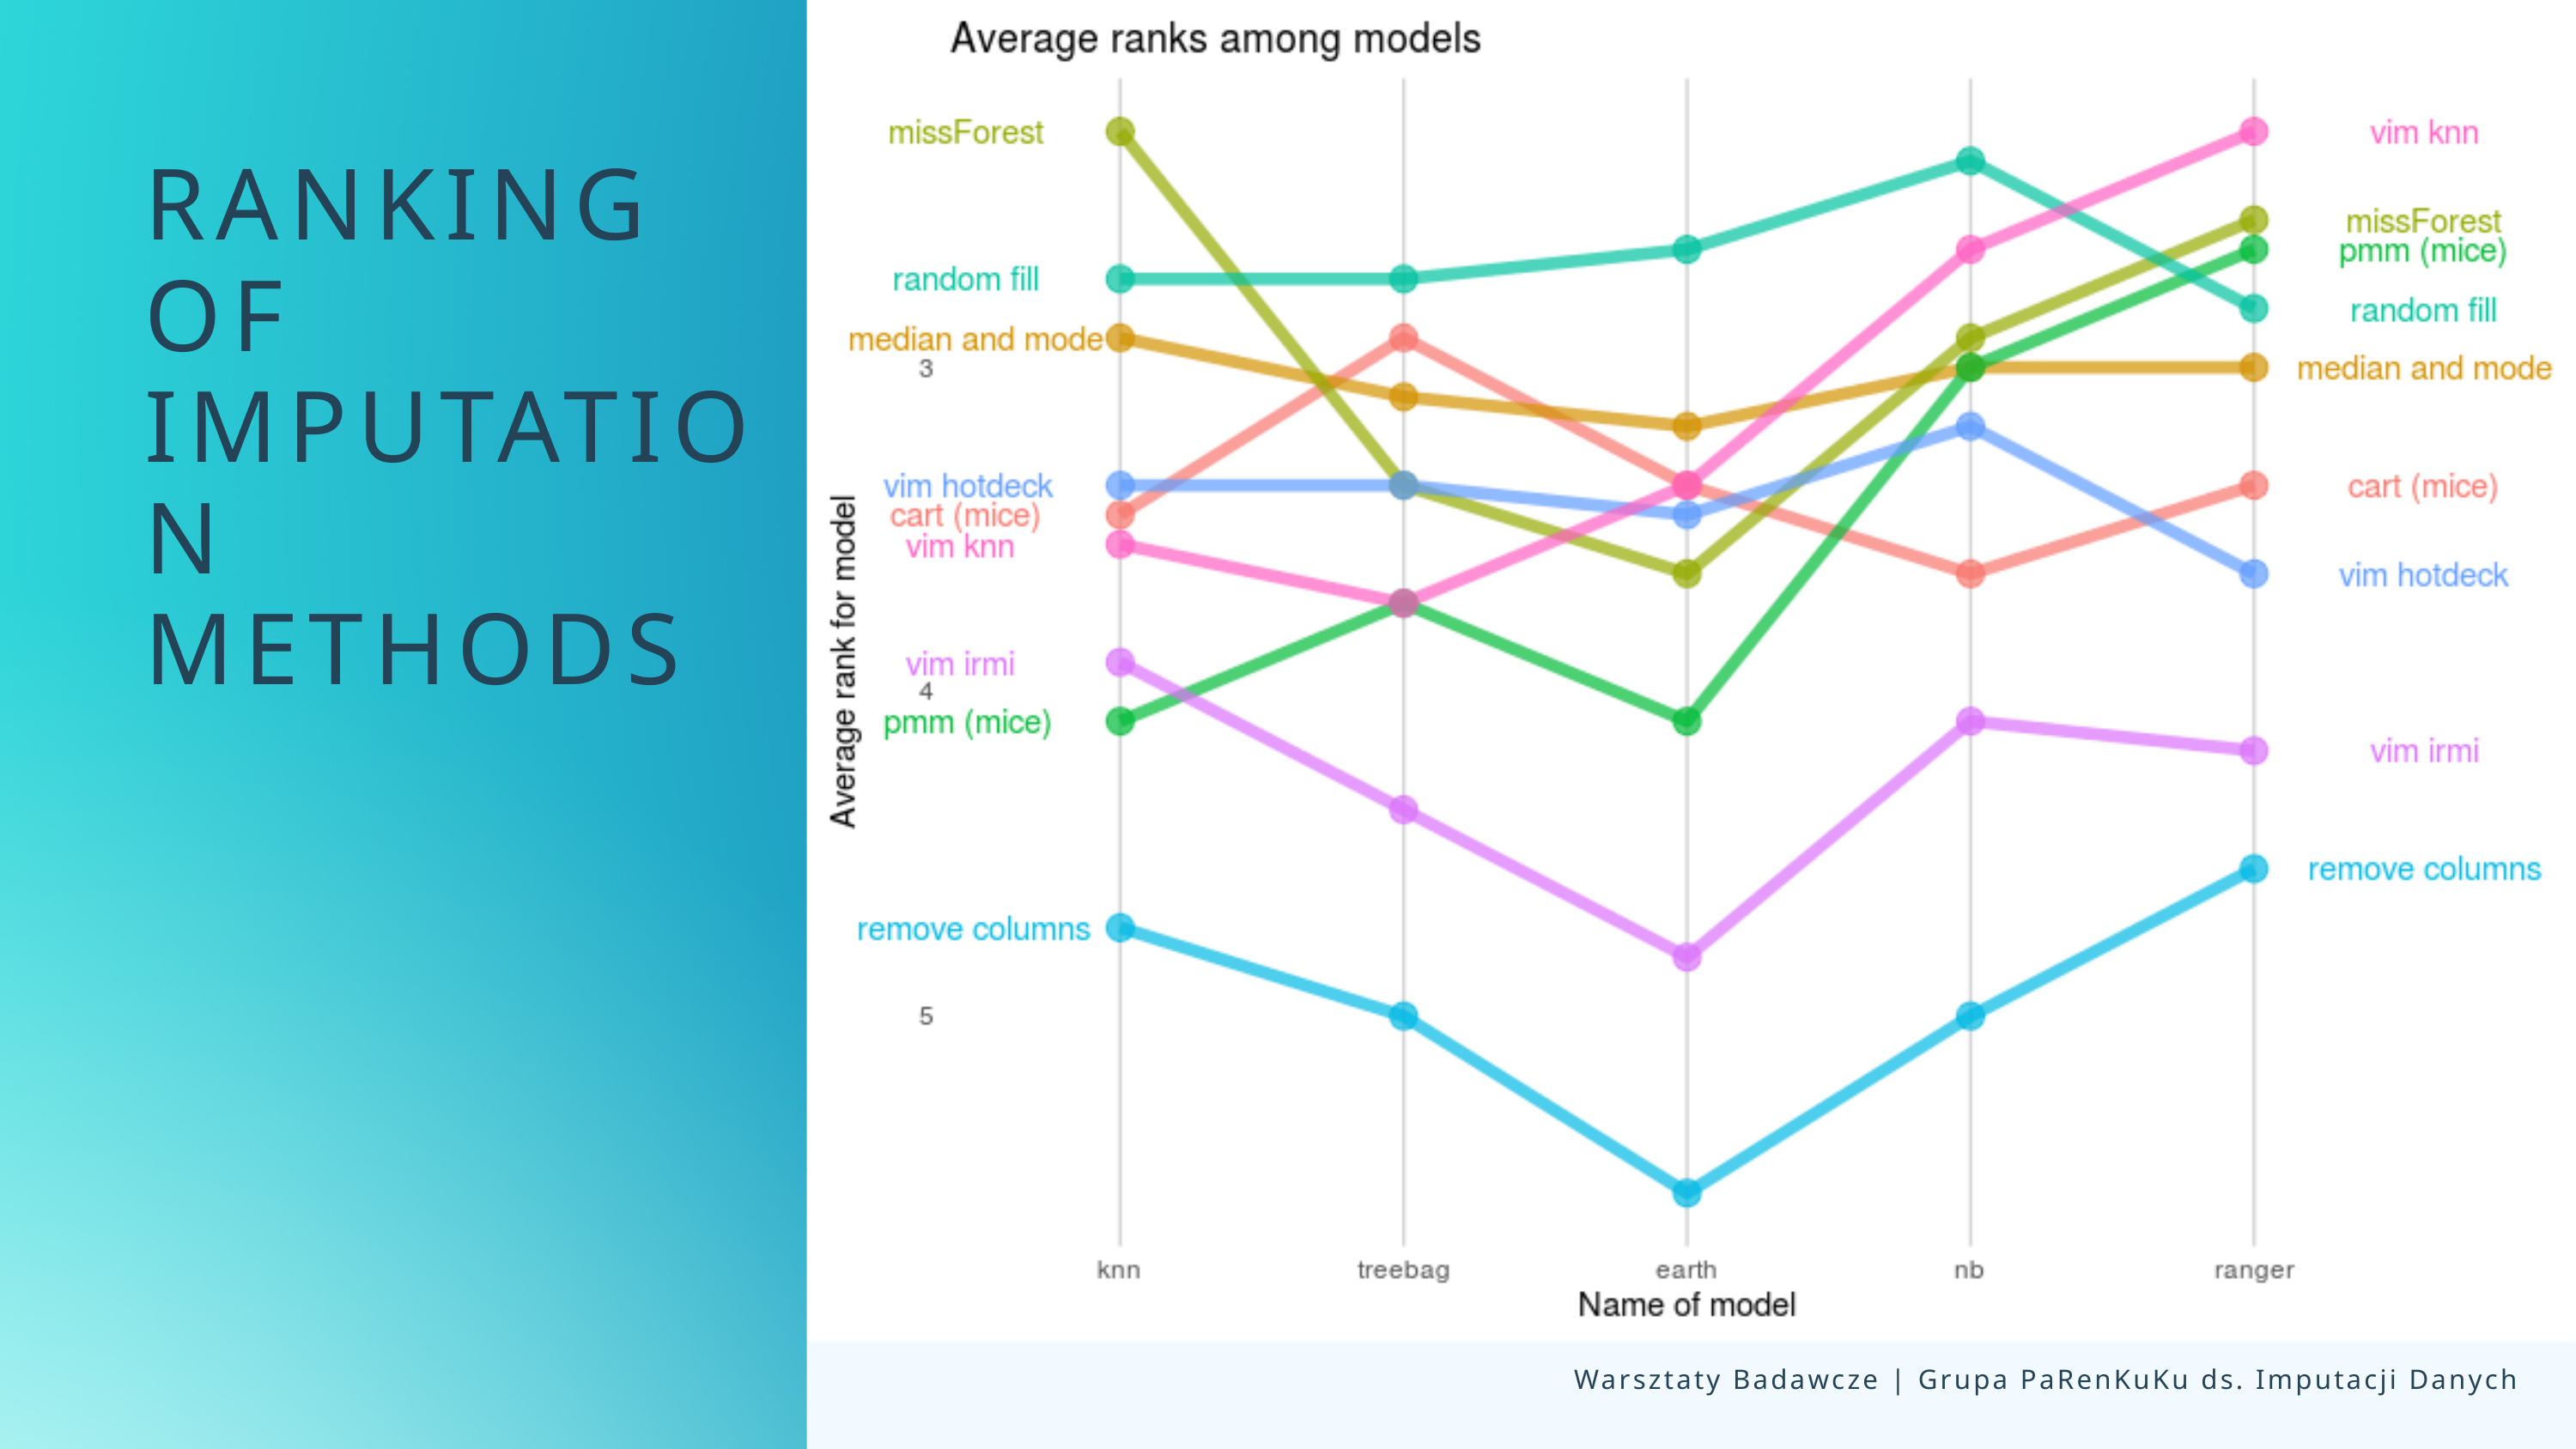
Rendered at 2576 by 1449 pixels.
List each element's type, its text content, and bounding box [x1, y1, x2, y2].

picture [0, 0, 2576, 1449]
text_box Warsztaty Badawcze | Grupa PaRenKuKu ds. Imputacji Danych [811, 1355, 2519, 1395]
